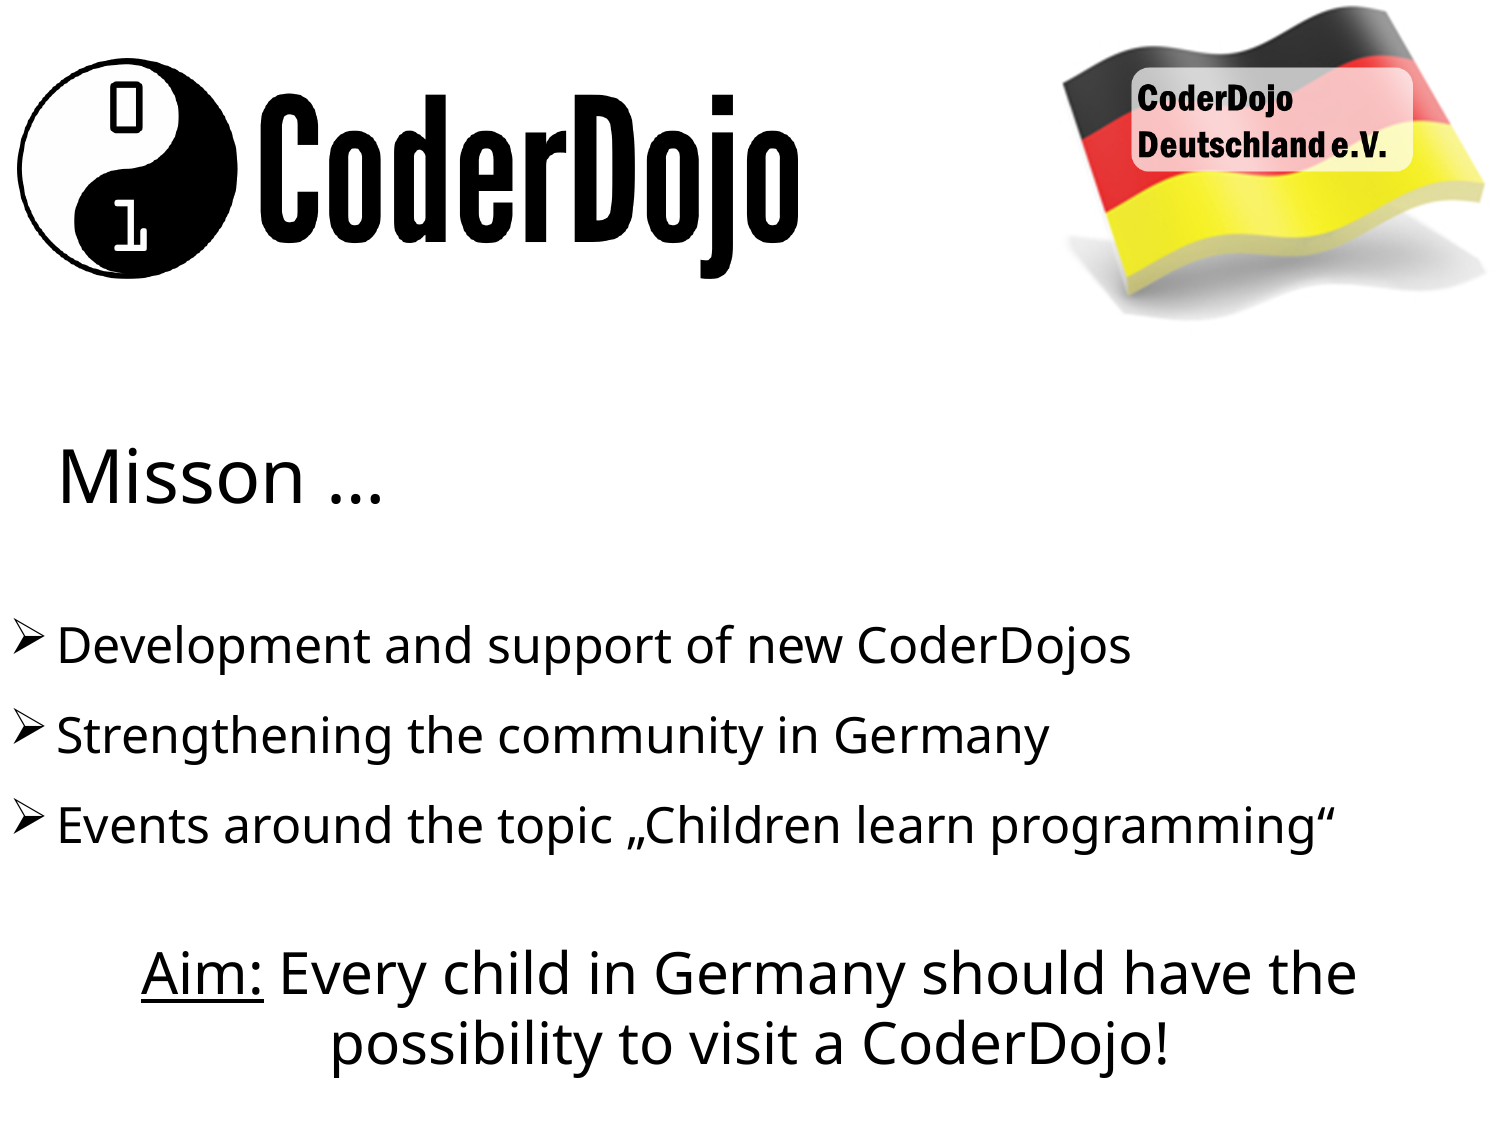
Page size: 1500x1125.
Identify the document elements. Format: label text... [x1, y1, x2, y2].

text_box Misson … [41, 420, 455, 526]
picture [17, 58, 798, 280]
text_box Development and support of new CoderDojos Strengthening the community in Germany Events around the topic „Children learn programming“ [0, 575, 1351, 861]
text_box Aim: Every child in Germany should have the possibility to visit a CoderDojo! [41, 928, 1459, 1084]
picture [1054, 0, 1500, 339]
